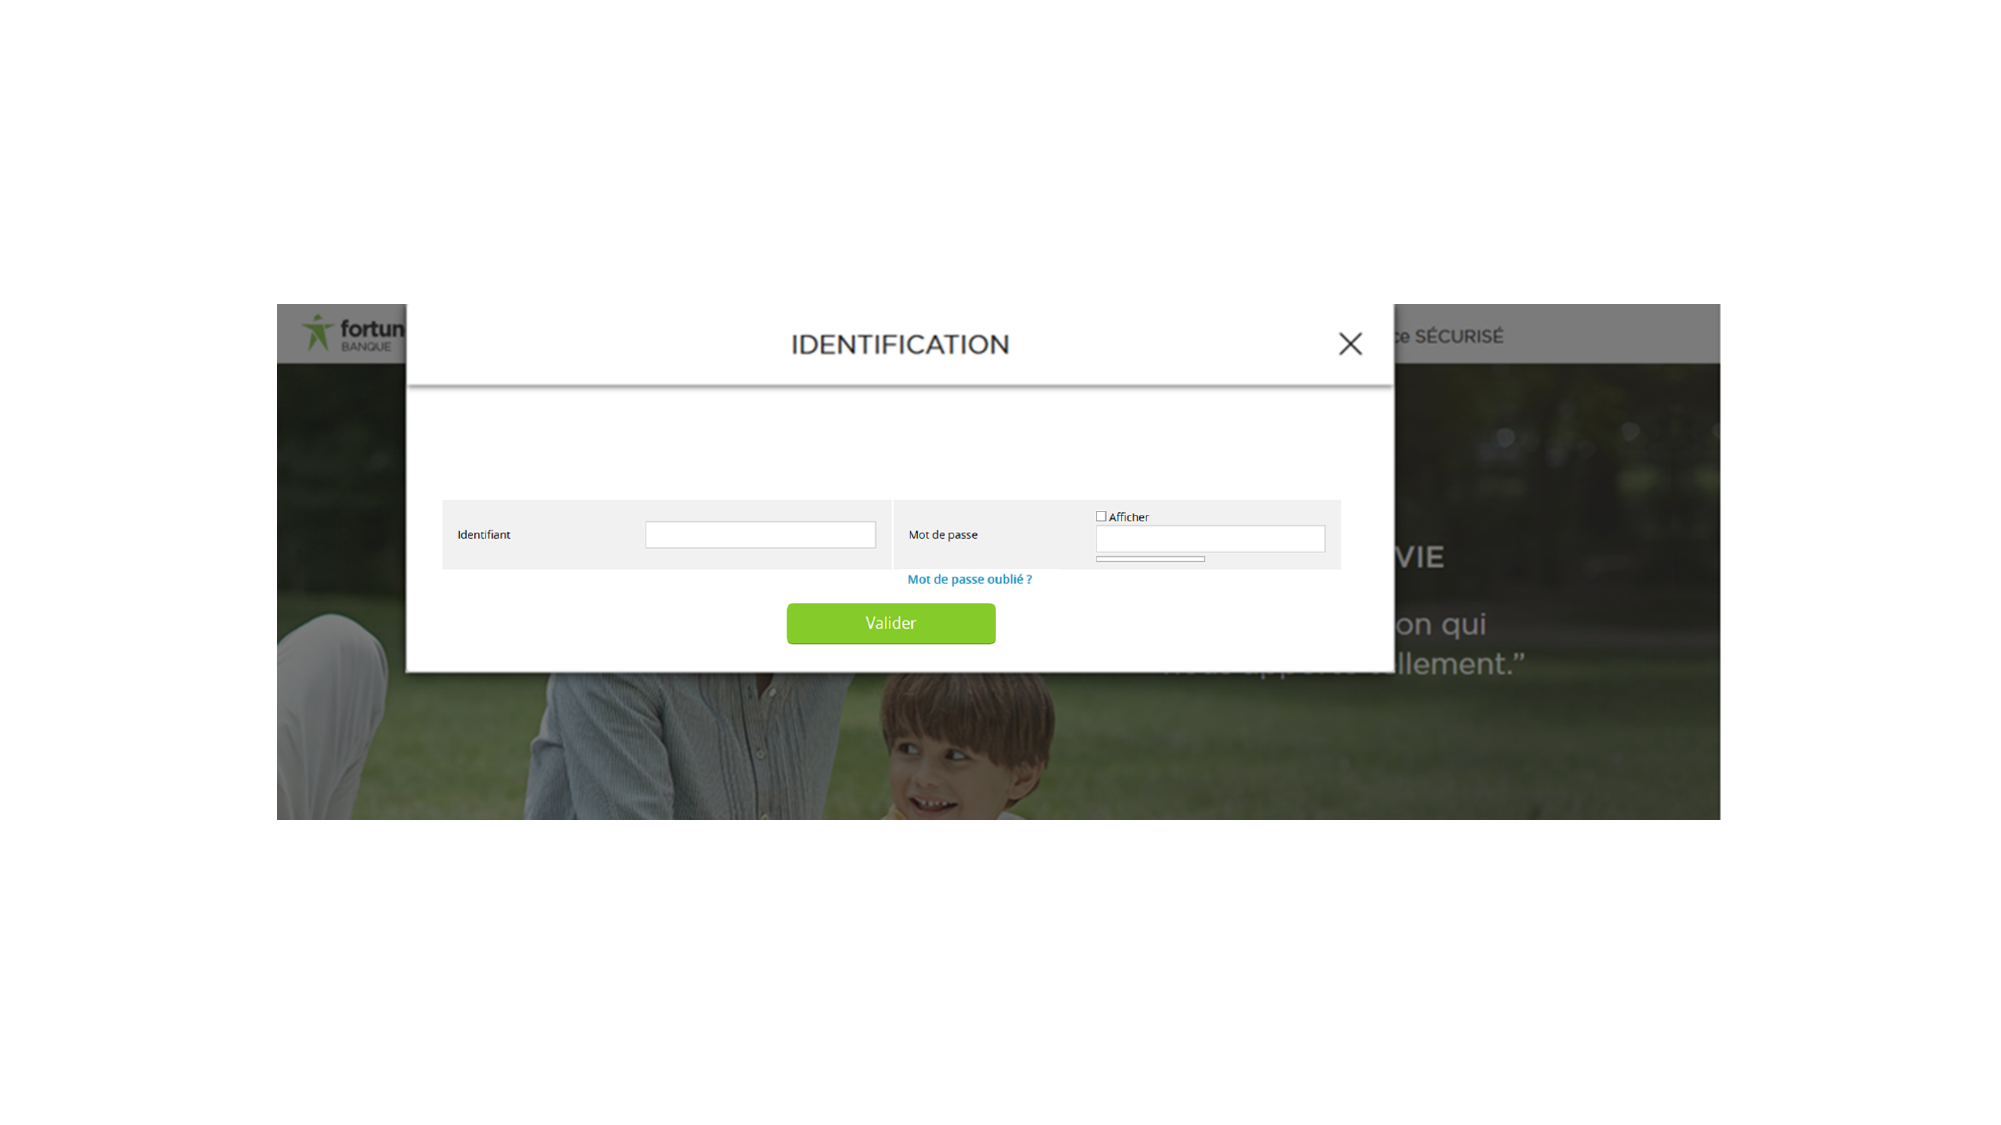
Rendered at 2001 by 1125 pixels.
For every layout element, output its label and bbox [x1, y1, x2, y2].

picture [277, 304, 1722, 820]
